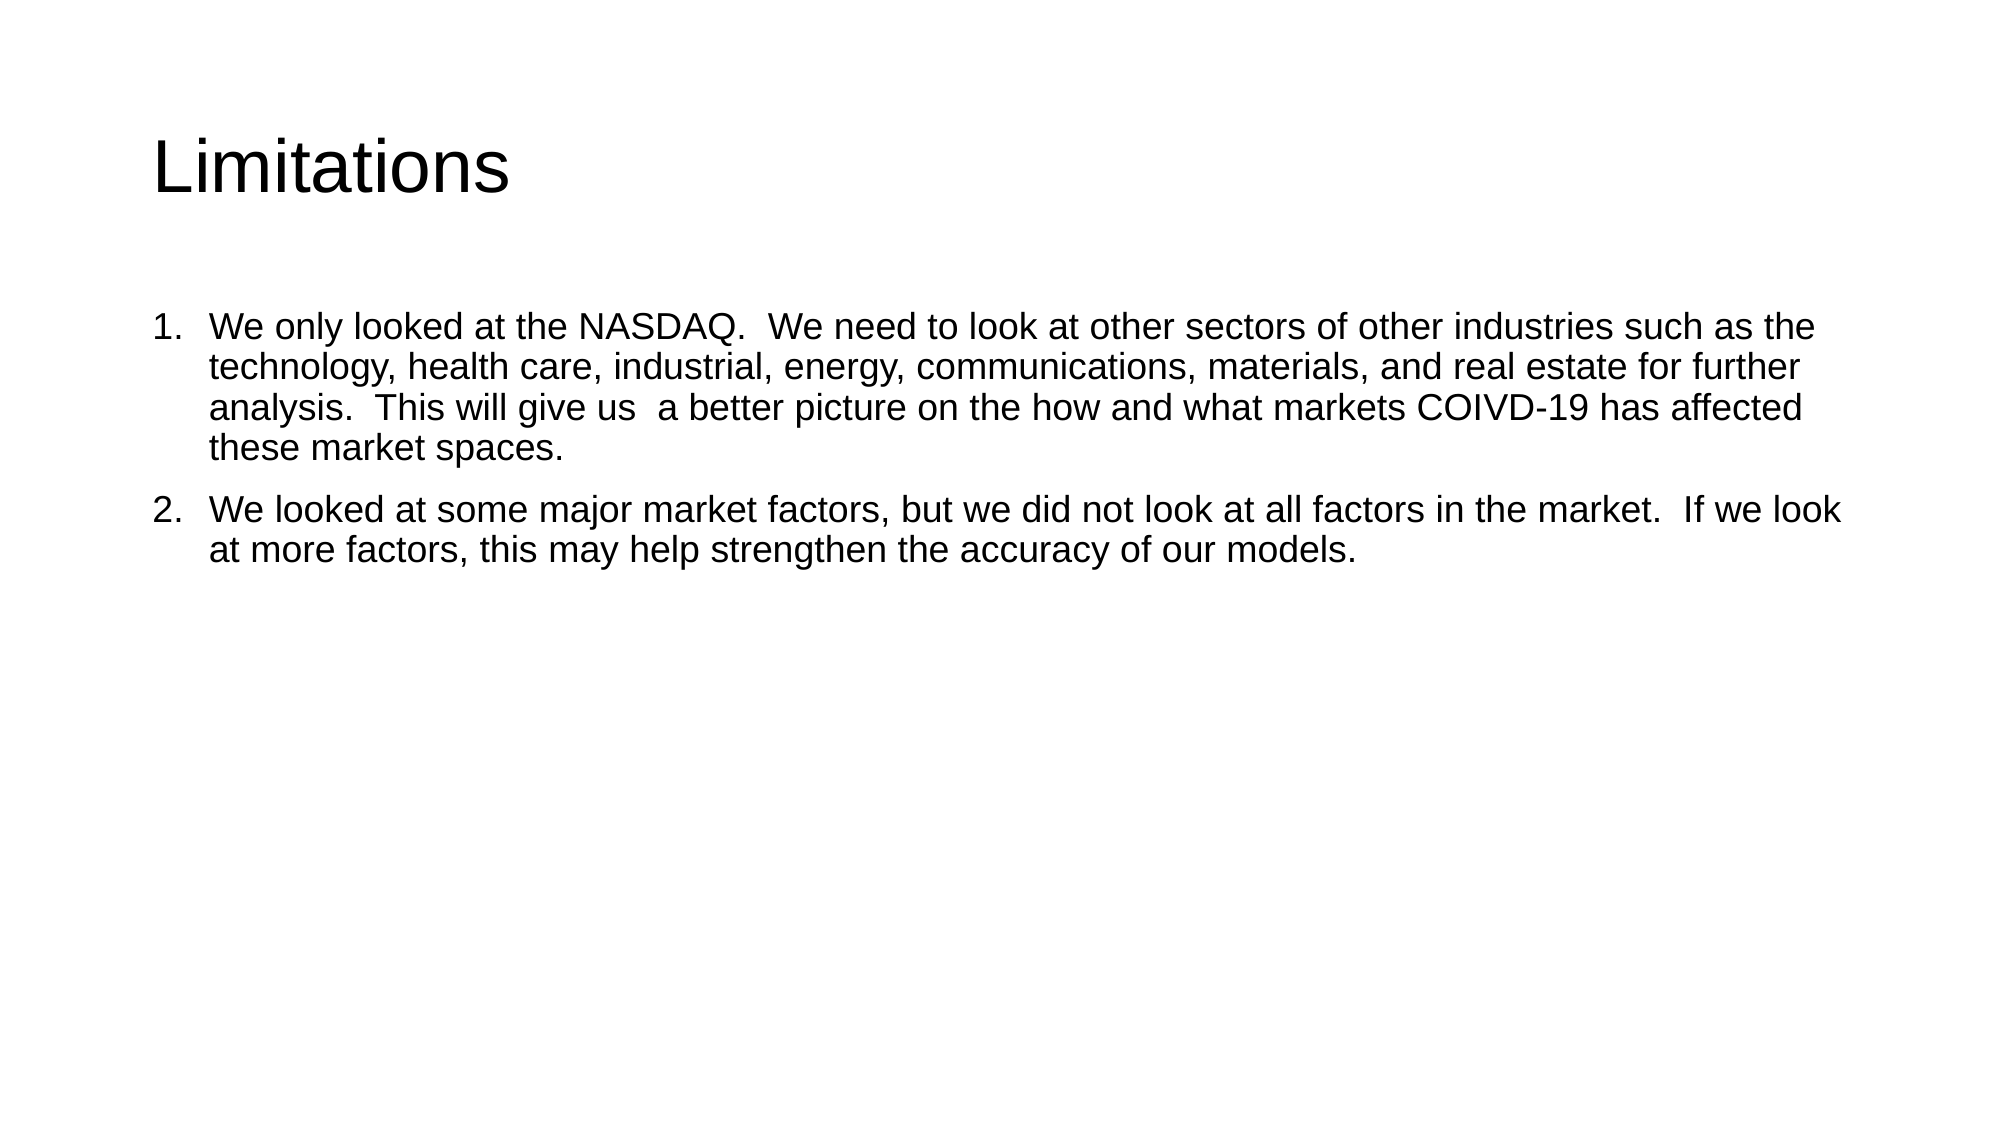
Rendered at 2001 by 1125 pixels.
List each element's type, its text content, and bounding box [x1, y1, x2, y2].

title Limitations [137, 59, 1863, 278]
list We only looked at the NASDAQ. We need to look at other sectors of other industries such as the technology, health care, industrial, energy, communications, materials, and real estate for further analysis. This will give us a better picture on the how and what markets COIVD-19 has affected these market spaces. We looked at some major market factors, but we did not look at all factors in the market. If we look at more factors, this may help strengthen the accuracy of our models. [137, 299, 1863, 1014]
